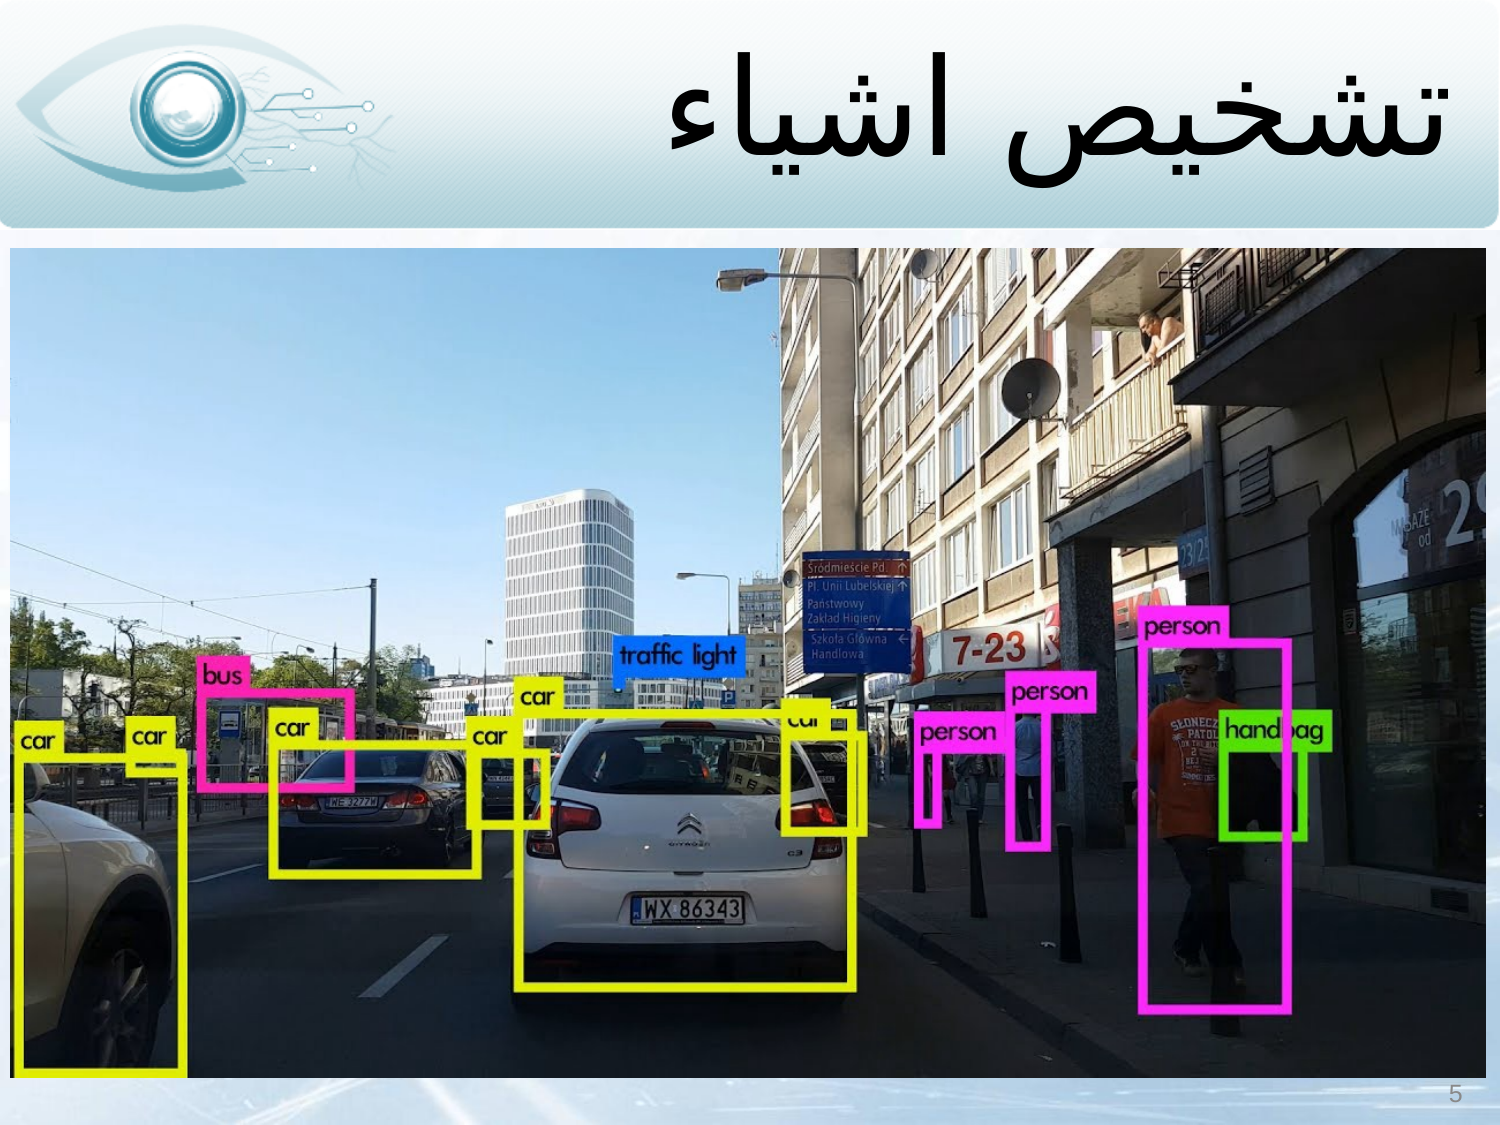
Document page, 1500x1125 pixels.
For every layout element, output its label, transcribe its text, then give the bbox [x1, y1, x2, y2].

slide_number 5 [1127, 1088, 1478, 1123]
title تشخیص اشیاء [0, 7, 1500, 195]
picture [0, 230, 1500, 1125]
